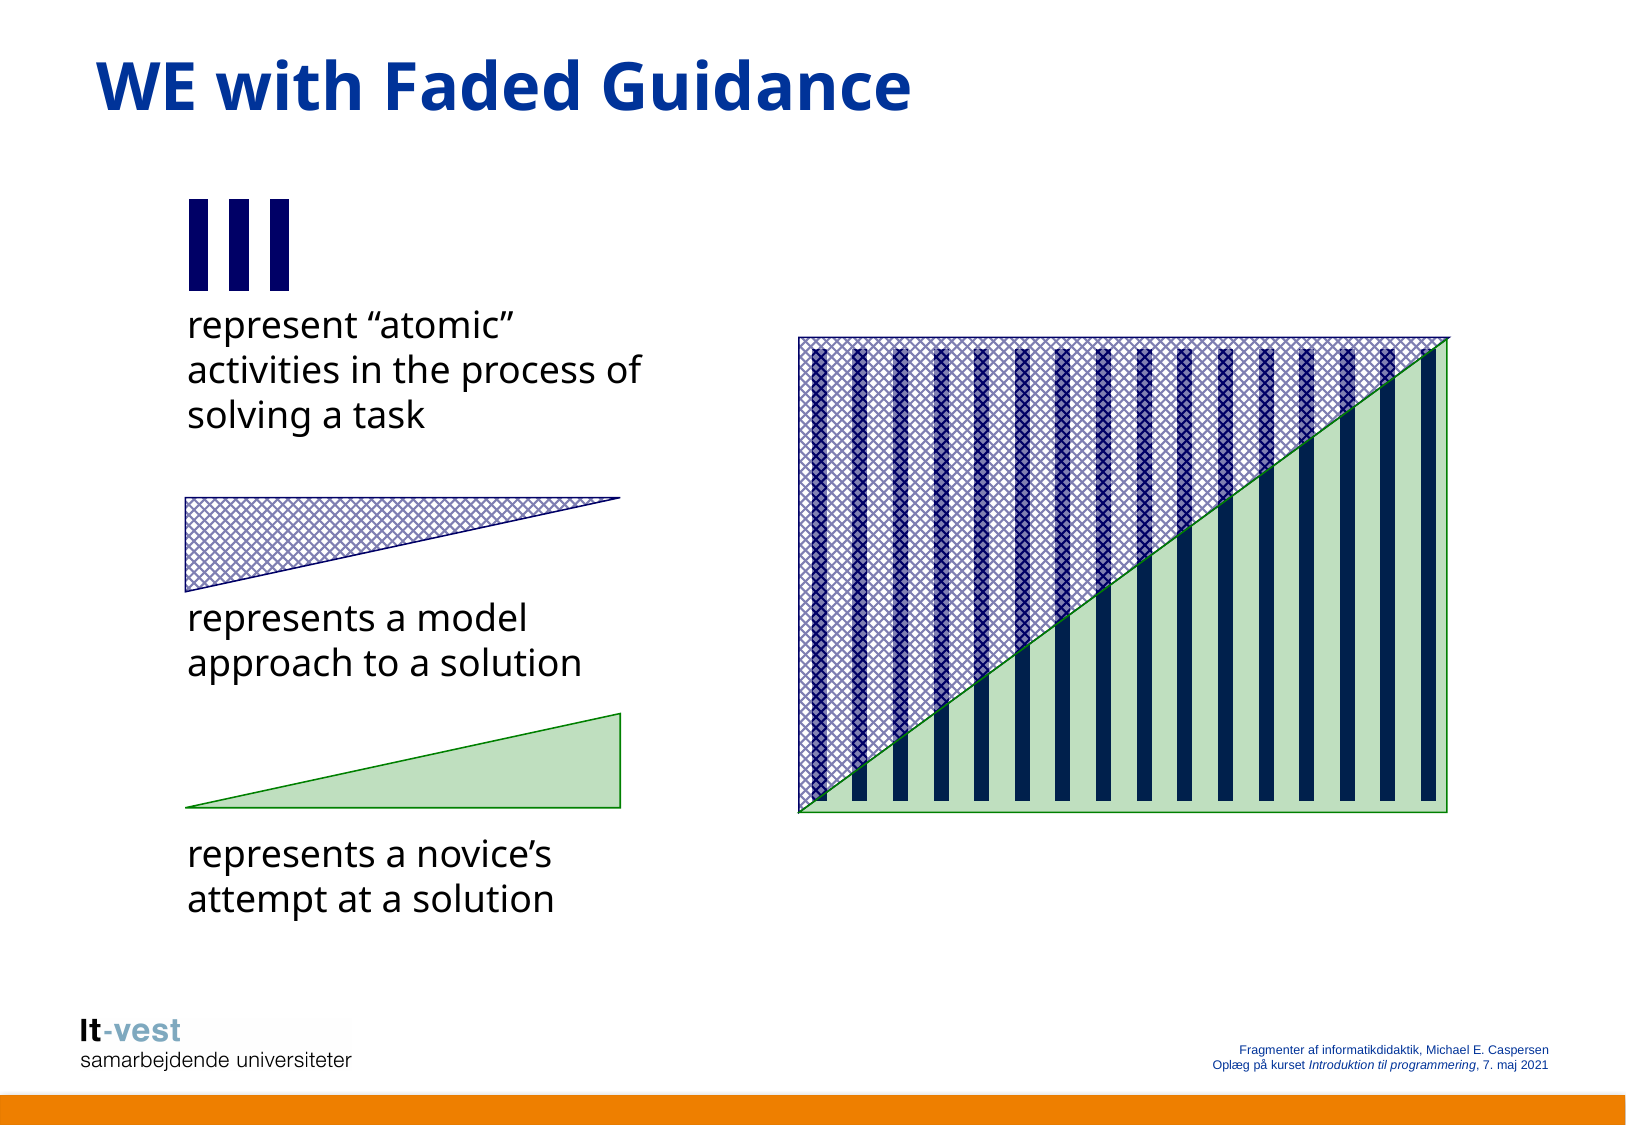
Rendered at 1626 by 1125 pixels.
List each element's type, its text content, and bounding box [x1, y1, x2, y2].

text_box represents a model approach to a solution [172, 586, 659, 692]
text_box [798, 337, 1449, 812]
title WE with Faded Guidance [80, 37, 1226, 226]
text_box represents a novice’s attempt at a solution [172, 822, 634, 928]
text_box represent “atomic” activities in the process of solving a task [172, 293, 685, 444]
text_box [798, 339, 1447, 813]
text_box [230, 200, 248, 291]
text_box [185, 713, 621, 808]
text_box [185, 497, 621, 592]
picture [81, 1018, 352, 1071]
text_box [812, 349, 1436, 801]
text_box [189, 200, 208, 291]
text_box [270, 200, 289, 291]
